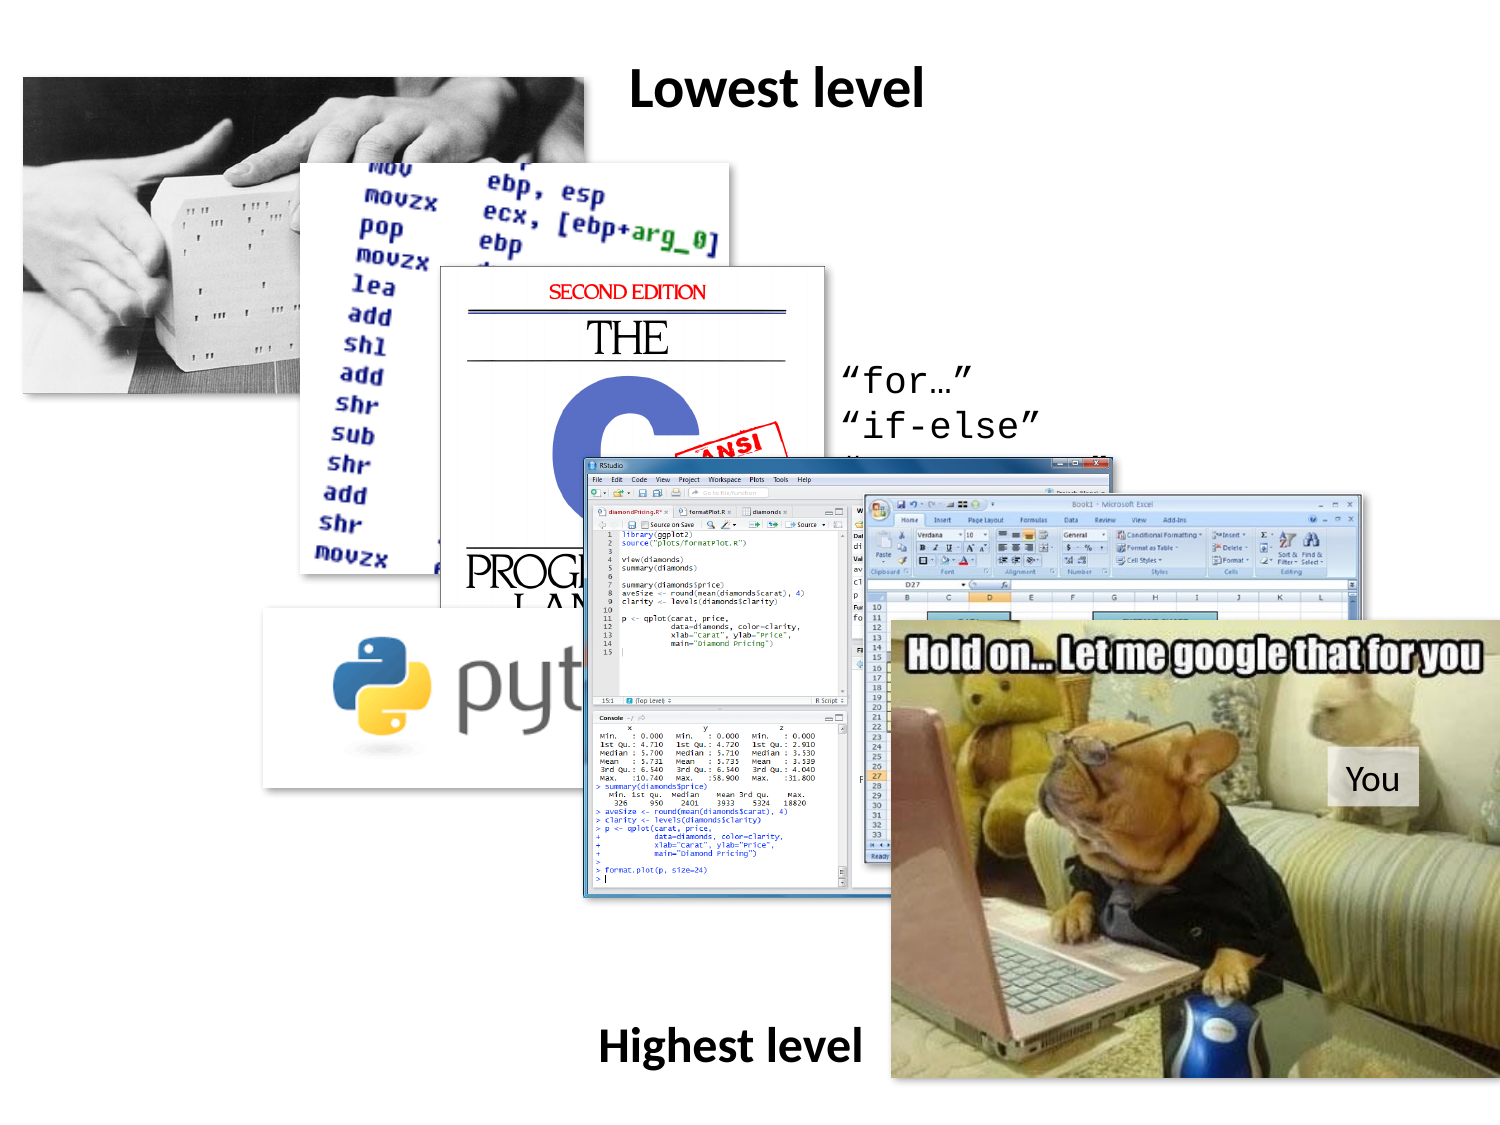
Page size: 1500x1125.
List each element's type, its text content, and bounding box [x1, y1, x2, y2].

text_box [890, 620, 1500, 1078]
text_box Highest level [583, 1005, 886, 1081]
picture [23, 77, 1363, 899]
text_box Lowest level [614, 41, 1038, 126]
text_box “for…” “if-else” “myVarName;” [829, 348, 1141, 490]
